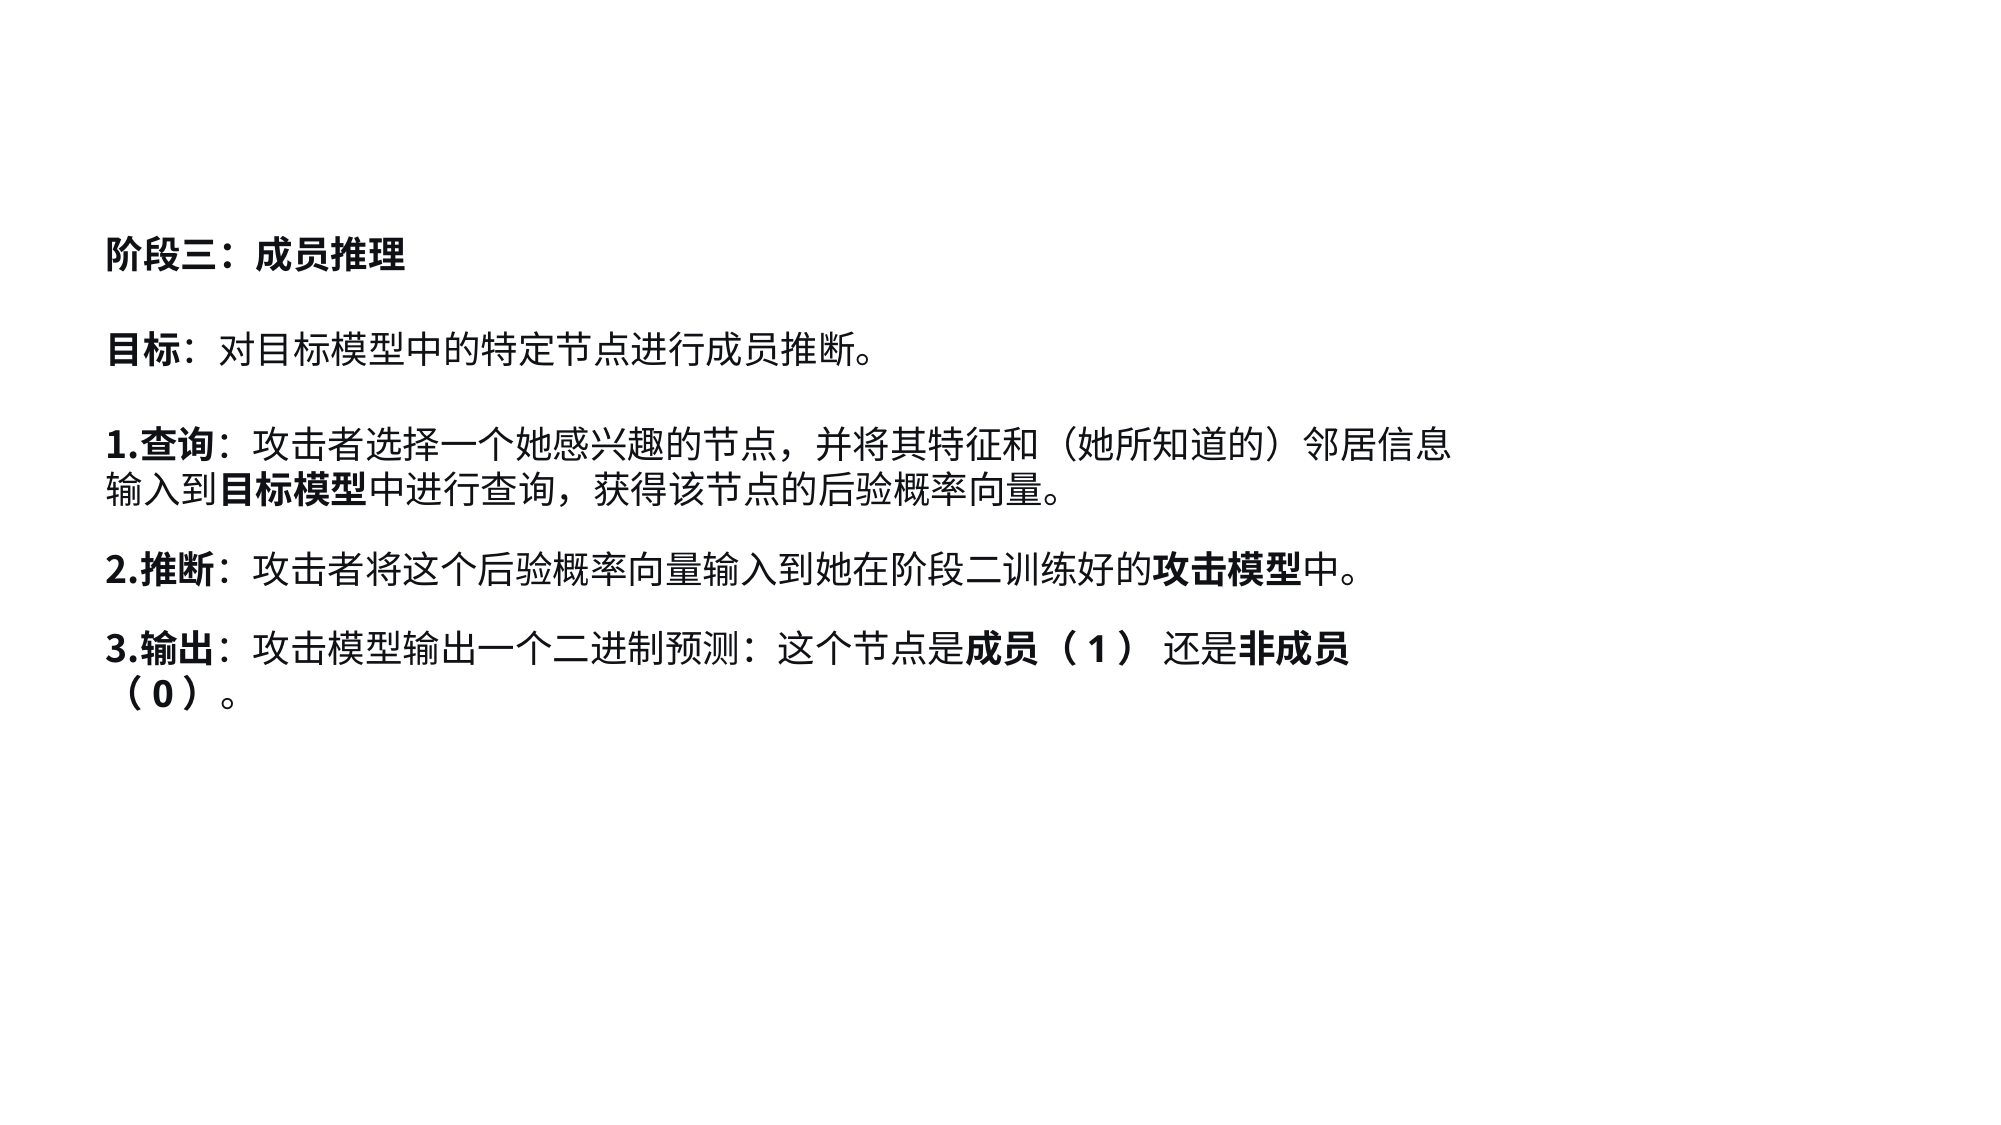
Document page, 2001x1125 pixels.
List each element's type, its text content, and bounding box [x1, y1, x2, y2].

text_box 阶段三：成员推理 目标：对目标模型中的特定节点进行成员推断。 查询：攻击者选择一个她感兴趣的节点，并将其特征和（她所知道的）邻居信息输入到目标模型中进行查询，获得该节点的后验概率向量。 推断：攻击者将这个后验概率向量输入到她在阶段二训练好的攻击模型中。 输出：攻击模型输出一个二进制预测：这个节点是成员（1） 还是非成员（0）。 [91, 225, 1471, 723]
